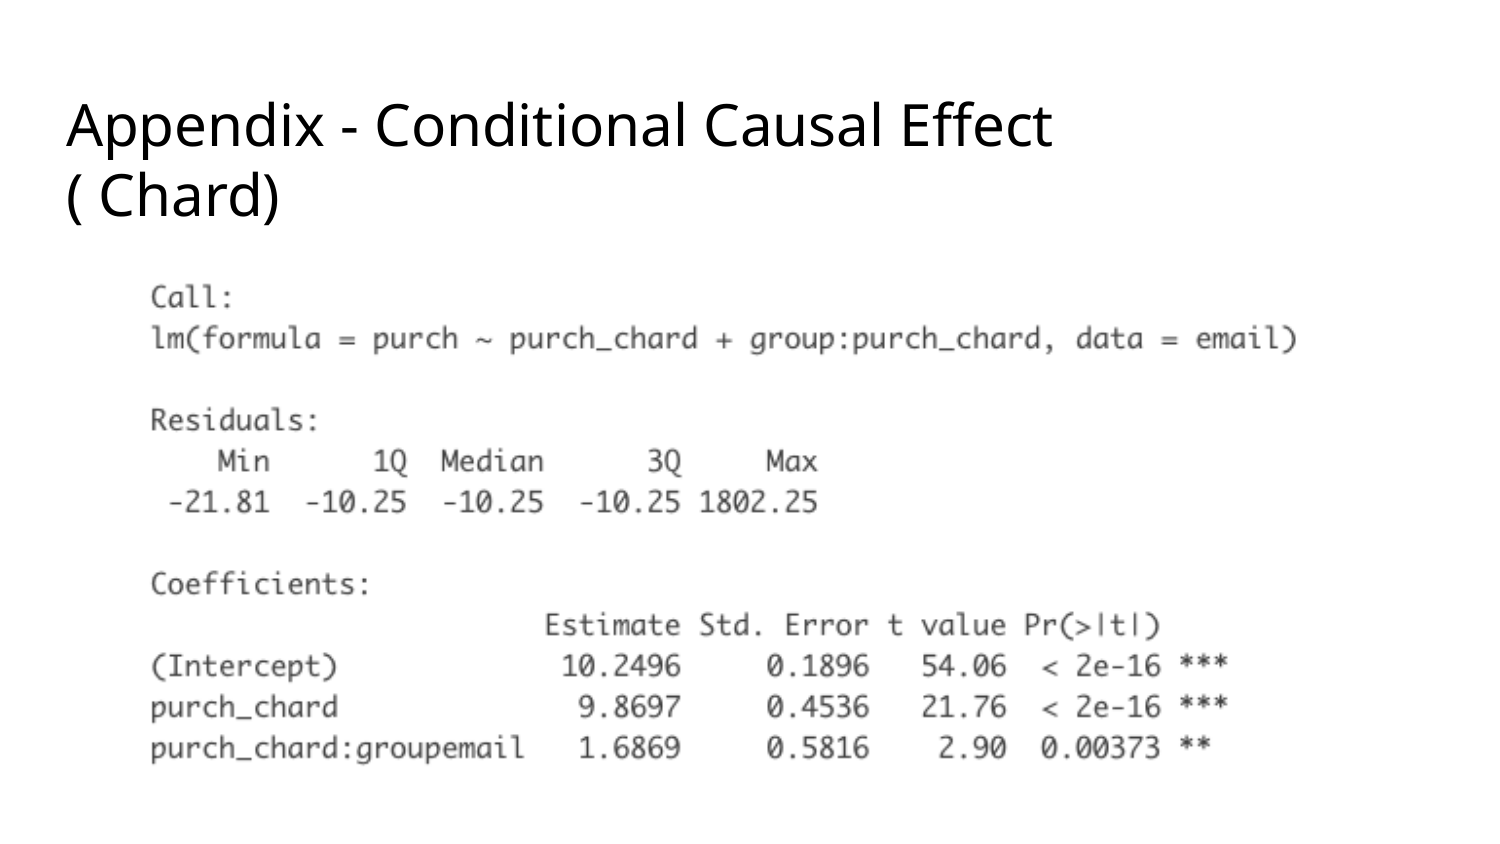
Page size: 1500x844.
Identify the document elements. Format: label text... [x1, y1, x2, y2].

title Appendix - Conditional Causal Effect ( Chard) [51, 72, 1449, 167]
picture [141, 263, 1331, 776]
